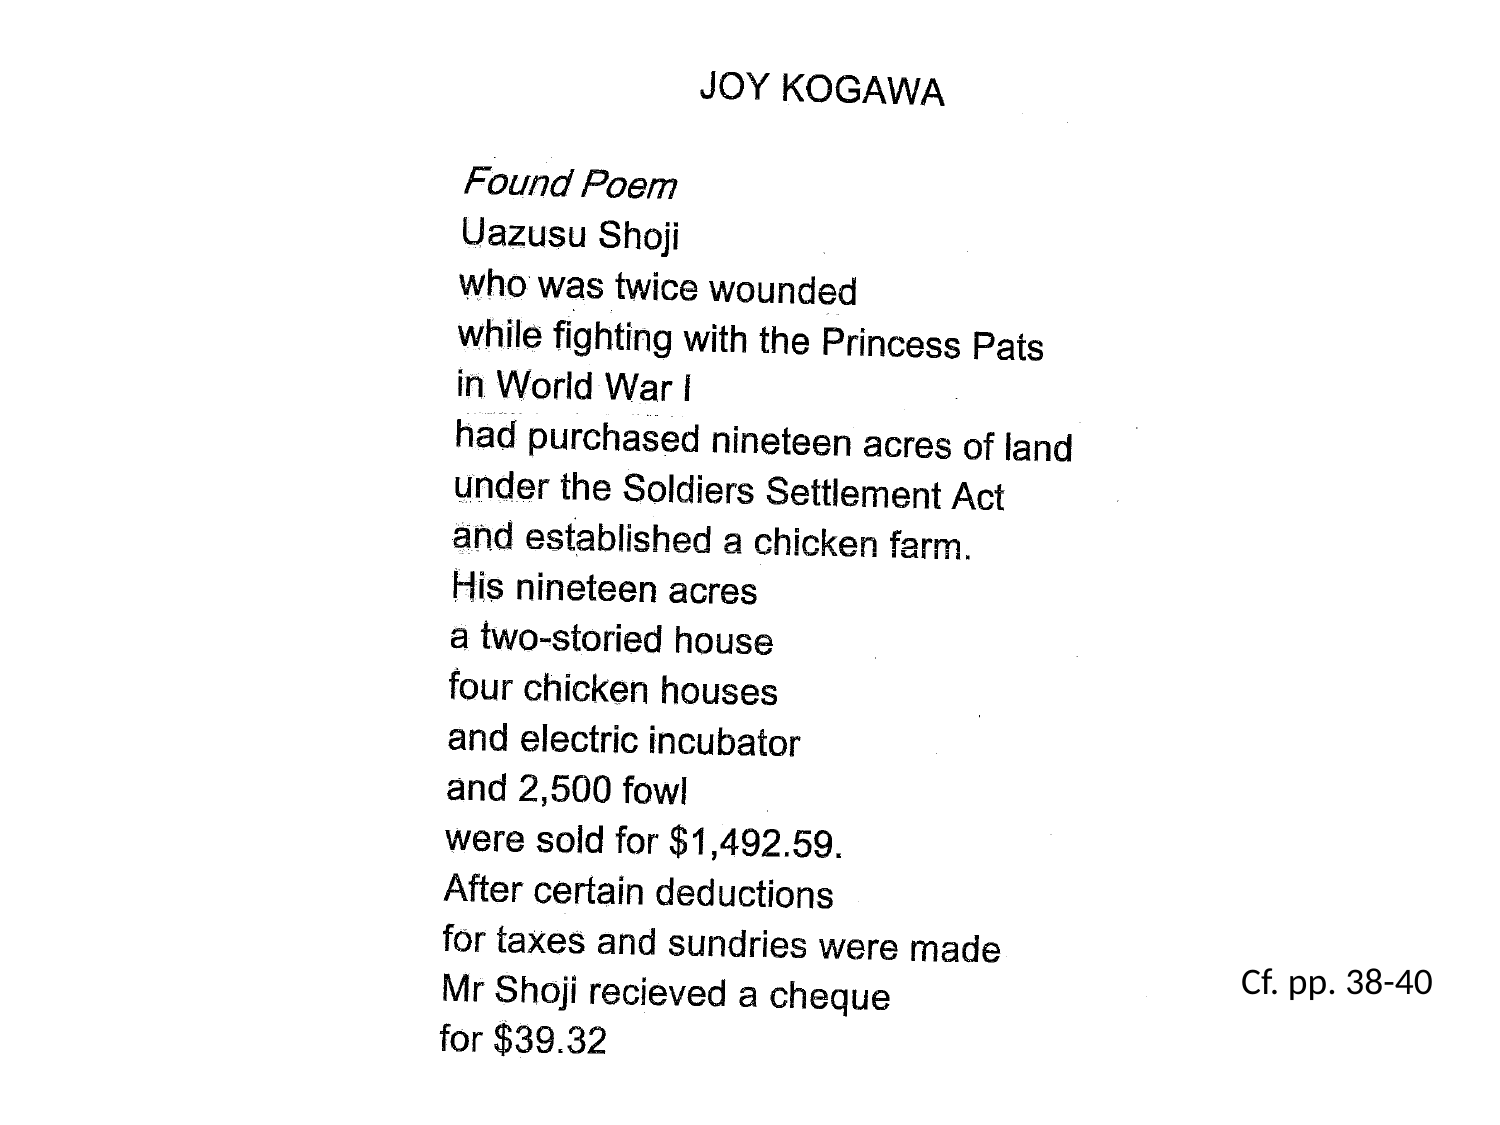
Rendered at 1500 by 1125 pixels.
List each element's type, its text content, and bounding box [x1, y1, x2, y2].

text_box Cf. pp. 38-40 [1226, 949, 1448, 1010]
picture [374, 24, 1151, 1070]
